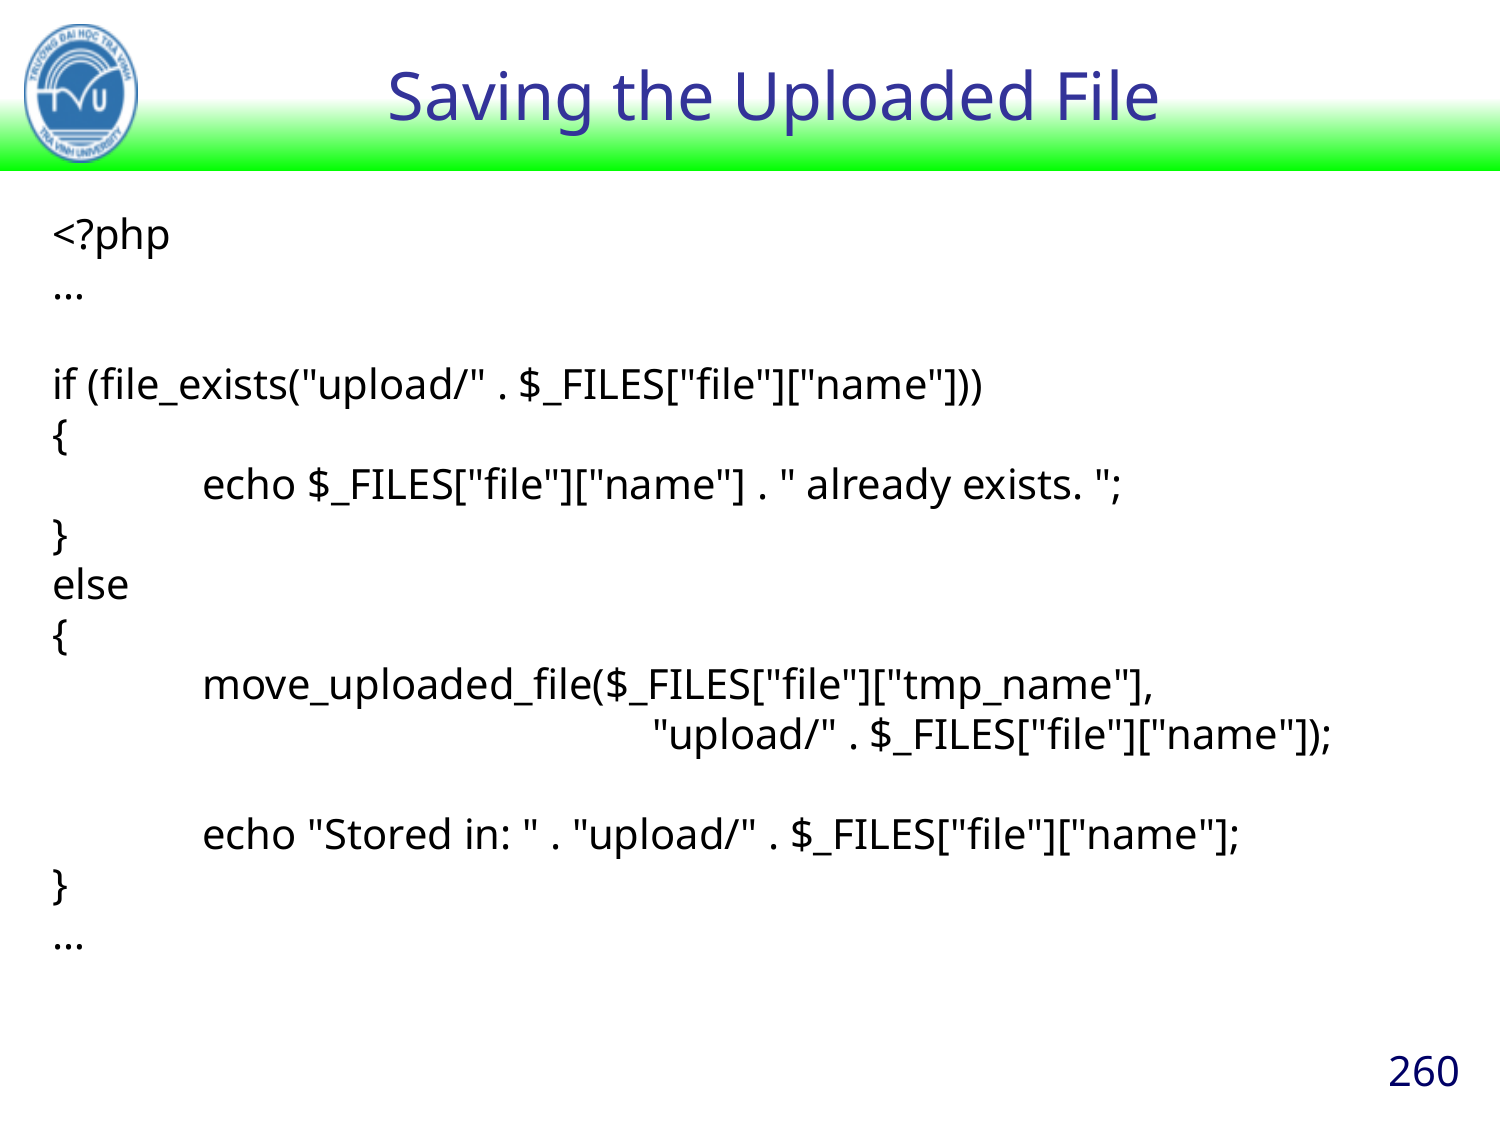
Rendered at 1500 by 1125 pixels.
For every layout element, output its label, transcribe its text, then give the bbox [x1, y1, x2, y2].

text_box <?php … if (file_exists("upload/" . $_FILES["file"]["name"])) { echo $_FILES["file"]["name"] . " already exists. "; } else { move_uploaded_file($_FILES["file"]["tmp_name"], "upload/" . $_FILES["file"]["name"]); echo "Stored in: " . "upload/" . $_FILES["file"]["name"]; } … [37, 200, 1475, 966]
slide_number 260 [1312, 1037, 1476, 1101]
picture [24, 24, 74, 163]
title Saving the Uploaded File [74, 24, 1476, 163]
